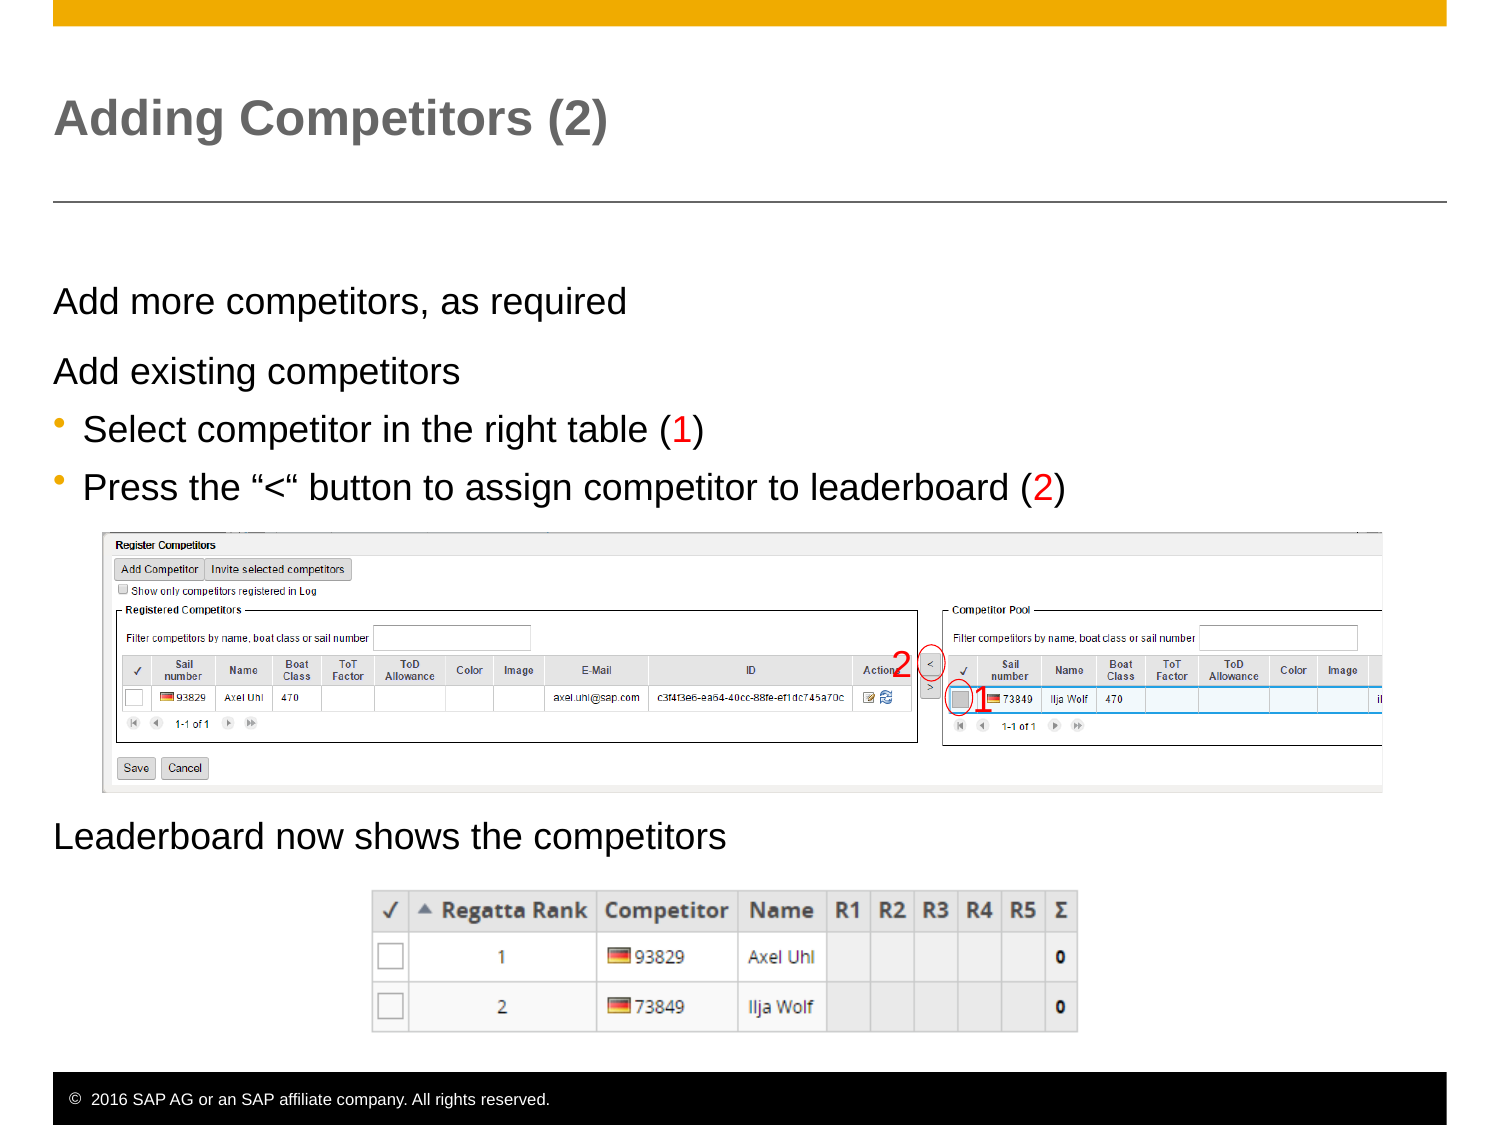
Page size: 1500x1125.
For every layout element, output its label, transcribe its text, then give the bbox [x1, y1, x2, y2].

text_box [102, 532, 1383, 794]
picture [366, 880, 1088, 1040]
list Add more competitors, as required Add existing competitors Select competitor in the right table (1) Press the “<“ button to assign competitor to leaderboard (2) Leaderboard now shows the competitors [53, 277, 1447, 907]
title Adding Competitors (2) [53, 53, 1447, 178]
